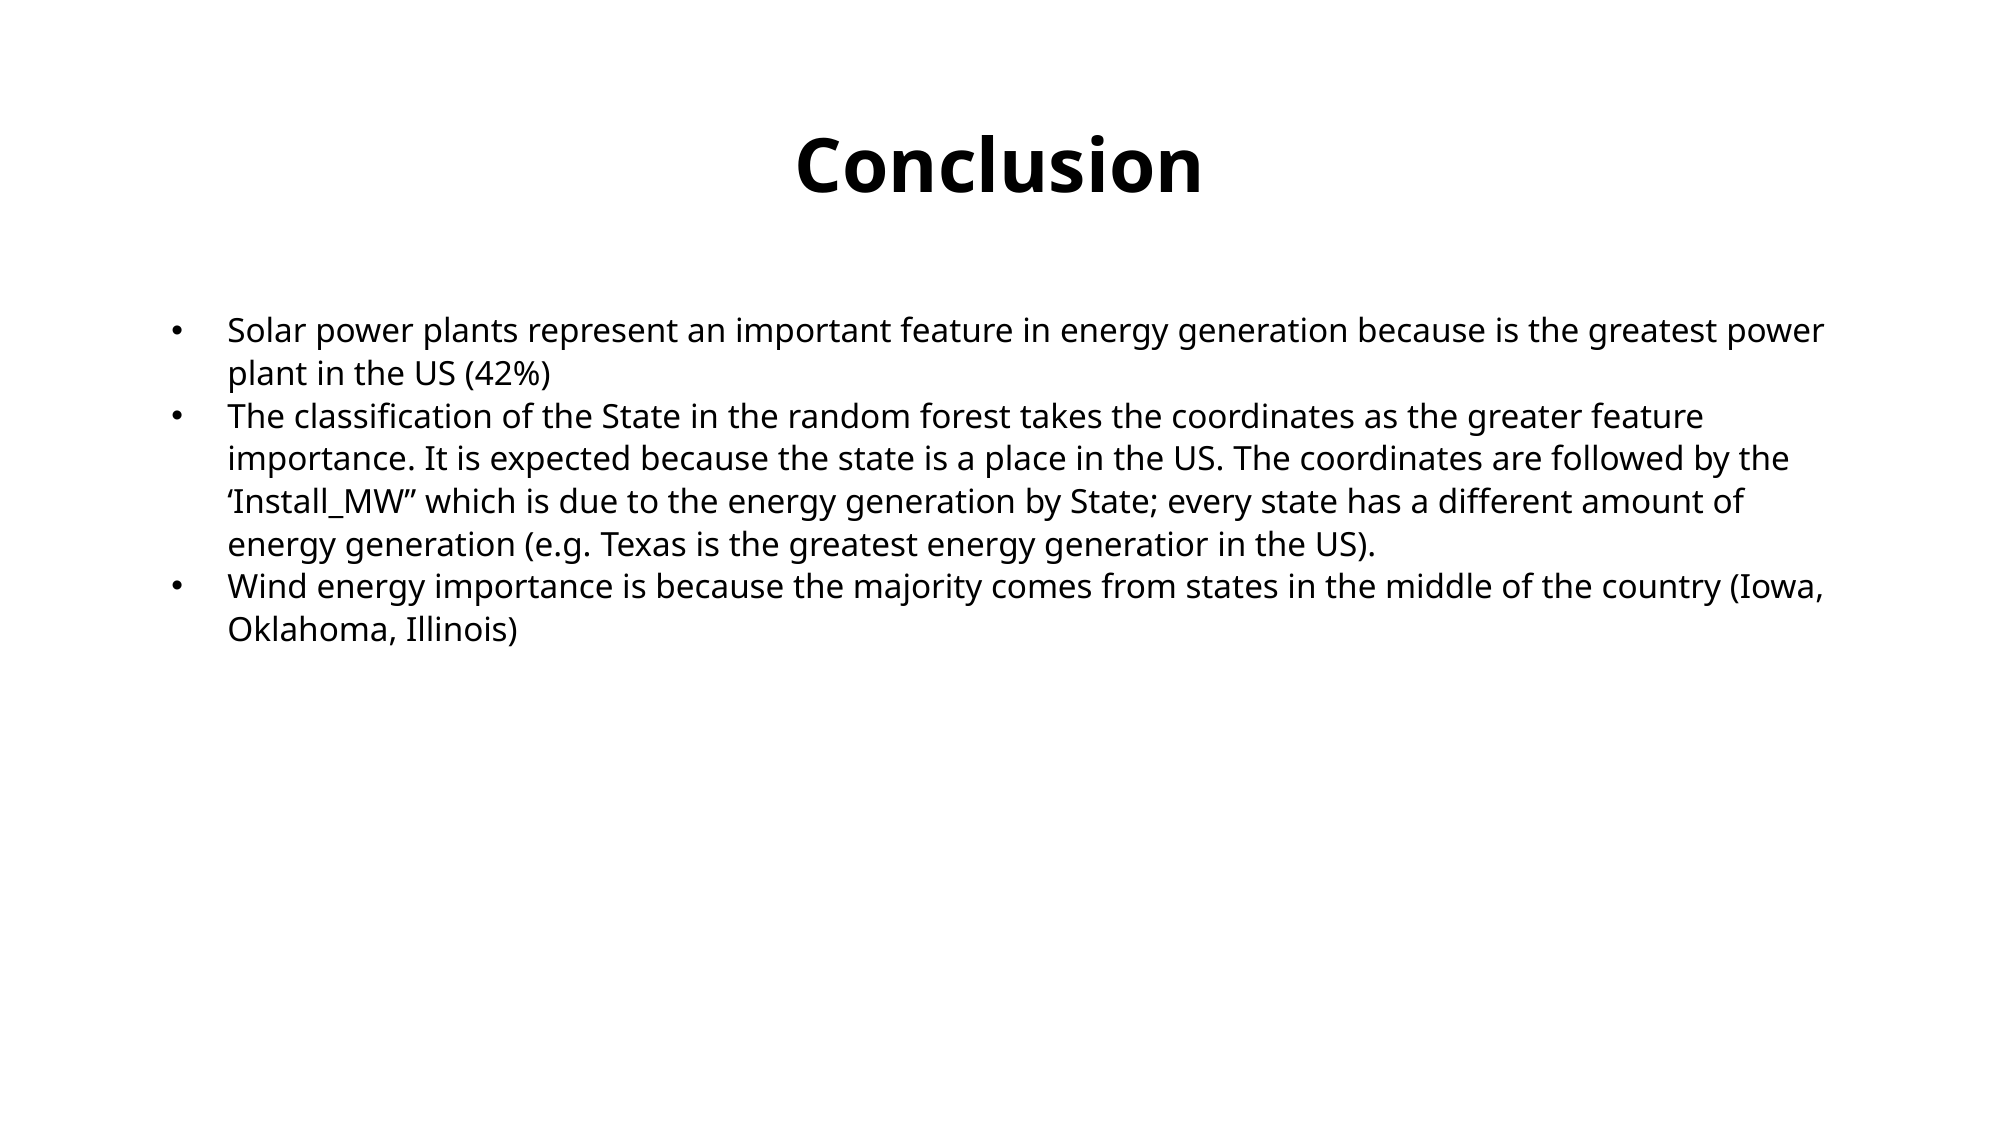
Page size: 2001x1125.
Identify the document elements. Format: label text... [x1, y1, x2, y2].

title Conclusion [137, 59, 1863, 278]
list Solar power plants represent an important feature in energy generation because is the greatest power plant in the US (42%) The classification of the State in the random forest takes the coordinates as the greater feature importance. It is expected because the state is a place in the US. The coordinates are followed by the ‘Install_MW” which is due to the energy generation by State; every state has a different amount of energy generation (e.g. Texas is the greatest energy generatior in the US). Wind energy importance is because the majority comes from states in the middle of the country (Iowa, Oklahoma, Illinois) [137, 299, 1863, 1014]
